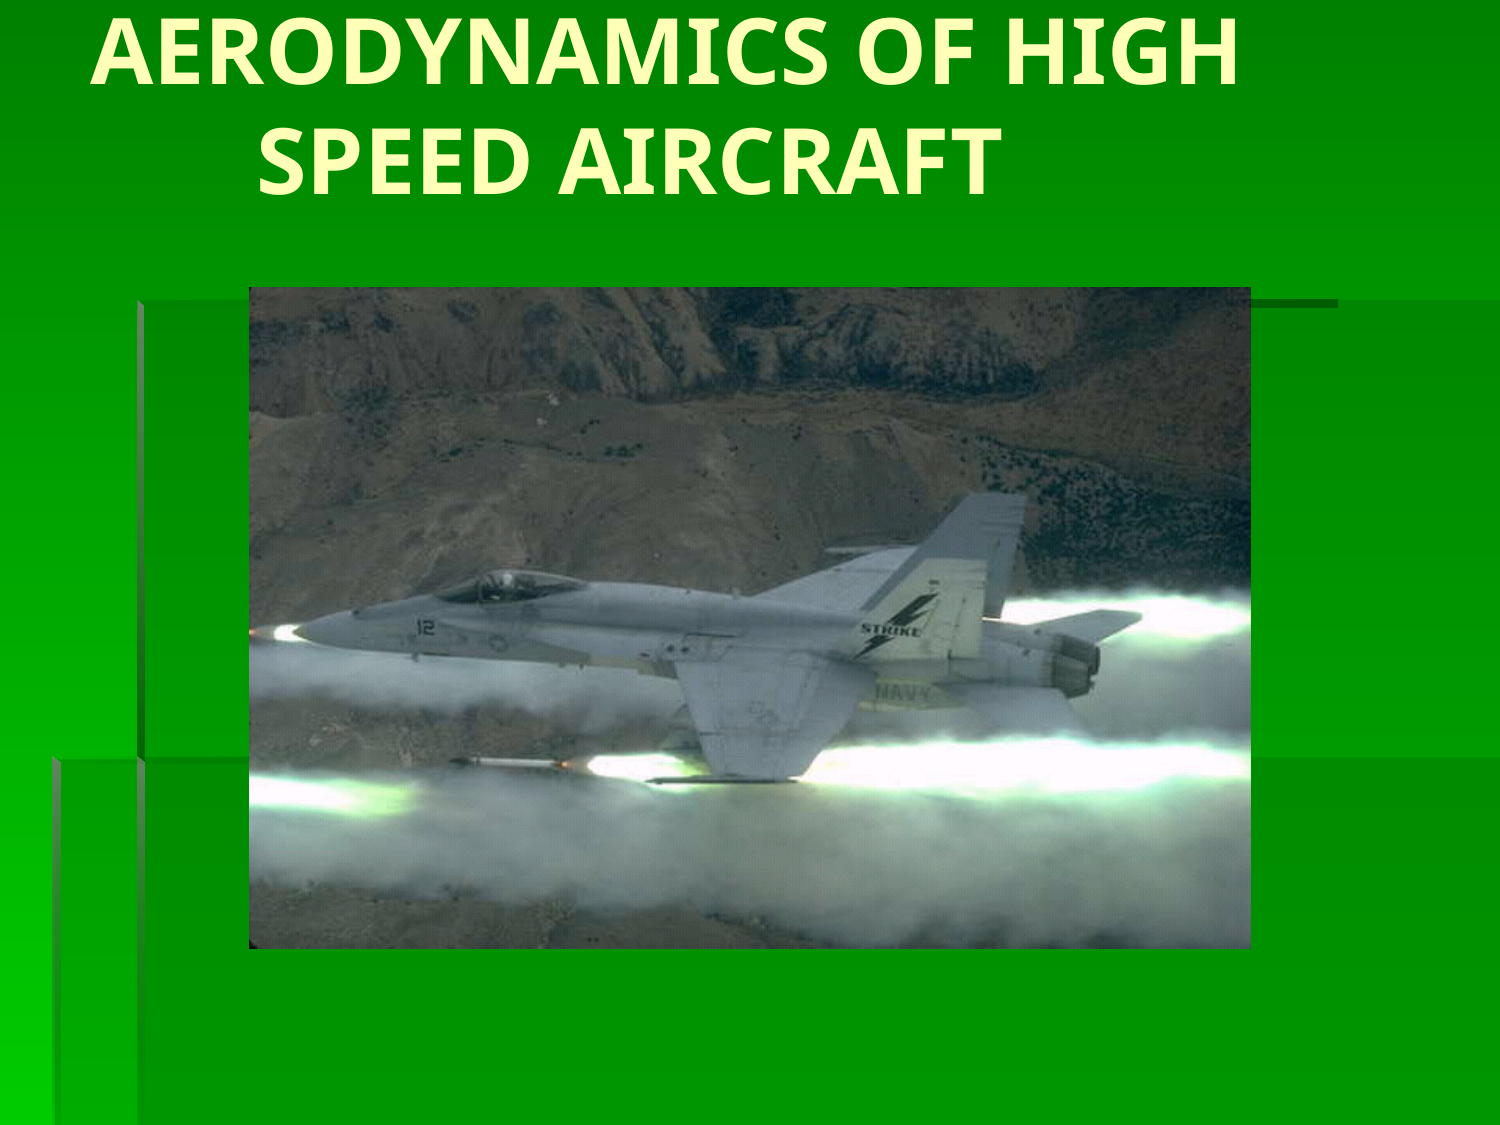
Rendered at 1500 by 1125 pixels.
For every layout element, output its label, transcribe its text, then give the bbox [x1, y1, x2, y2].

picture [249, 287, 1251, 949]
title AERODYNAMICS OF HIGH SPEED AIRCRAFT [75, 40, 1451, 275]
